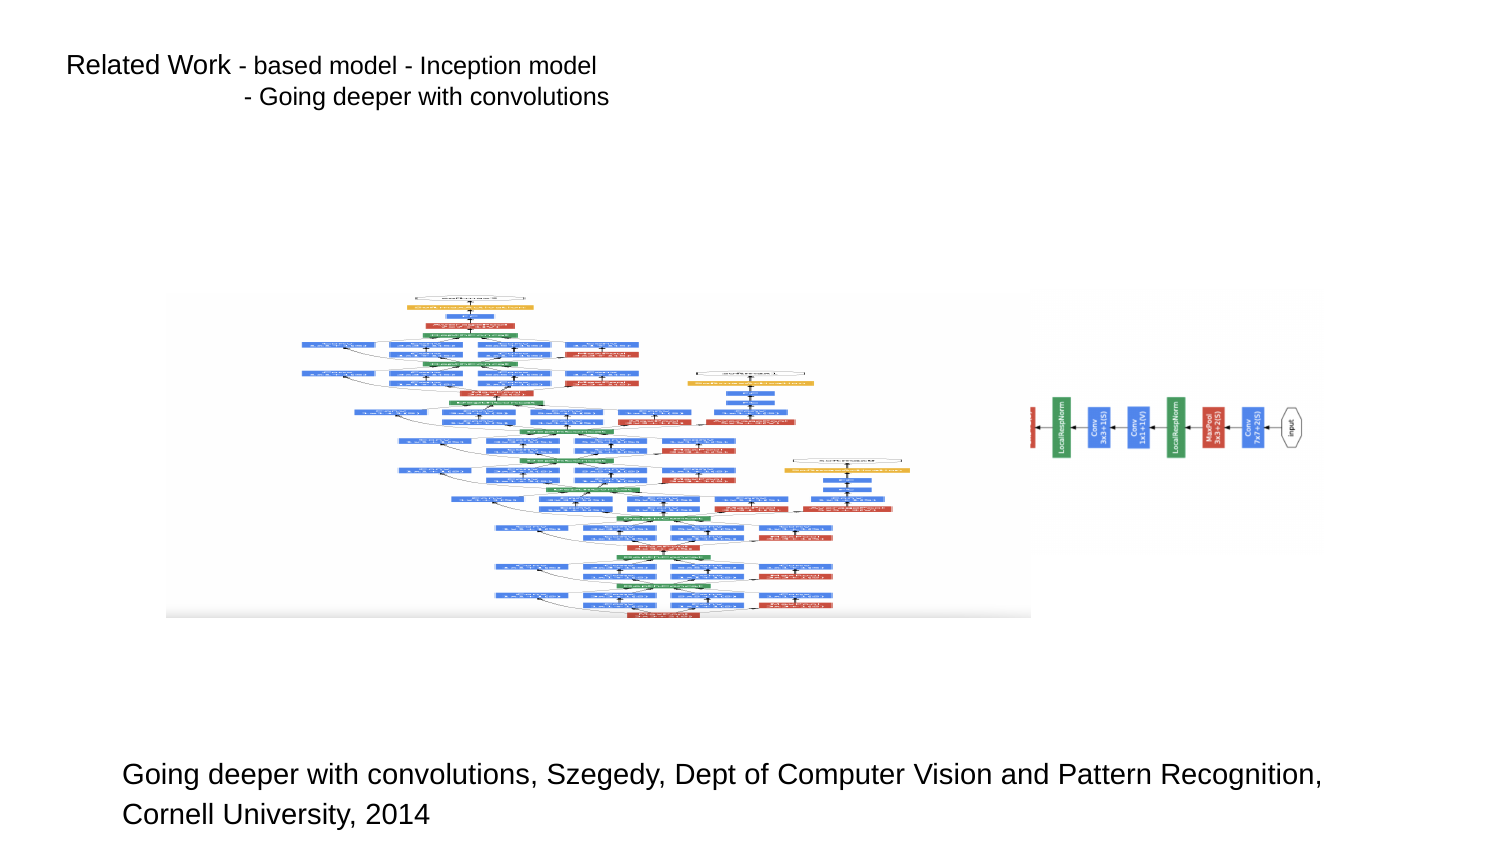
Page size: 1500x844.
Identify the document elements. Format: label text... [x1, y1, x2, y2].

title Related Work - based model - Inception model - Going deeper with convolutions [51, 32, 1449, 127]
picture [166, 274, 1323, 619]
text_box Going deeper with convolutions, Szegedy, Dept of Computer Vision and Pattern Recognition, Cornell University, 2014 [107, 734, 1376, 844]
